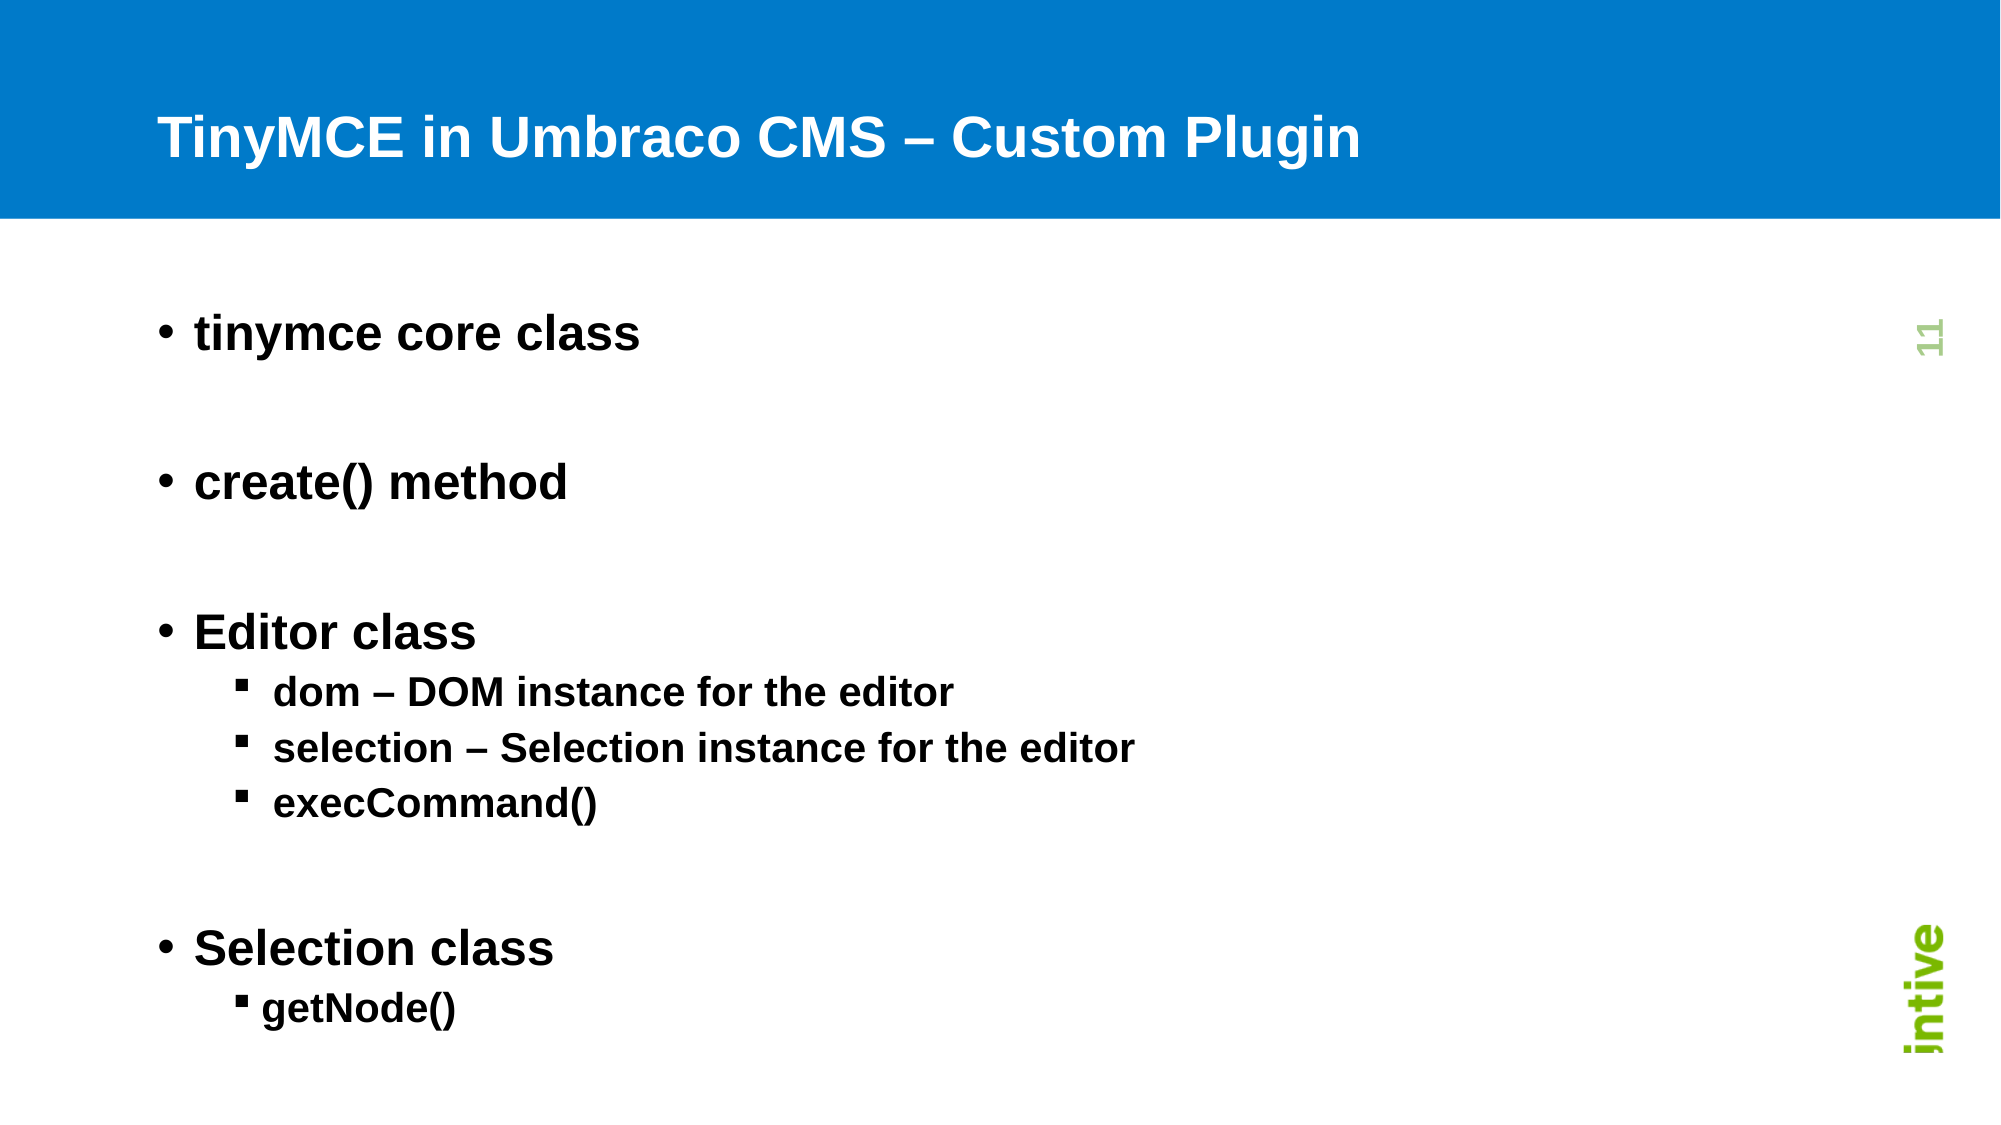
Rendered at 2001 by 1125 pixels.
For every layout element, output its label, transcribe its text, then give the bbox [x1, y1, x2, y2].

title TinyMCE in Umbraco CMS – Custom Plugin [142, 62, 1858, 215]
slide_number 11 [1898, 304, 1958, 755]
list tinymce core class create() method Editor class dom – DOM instance for the editor selection – Selection instance for the editor execCommand() Selection class getNode() [142, 299, 1863, 1069]
picture [0, 0, 2001, 1125]
